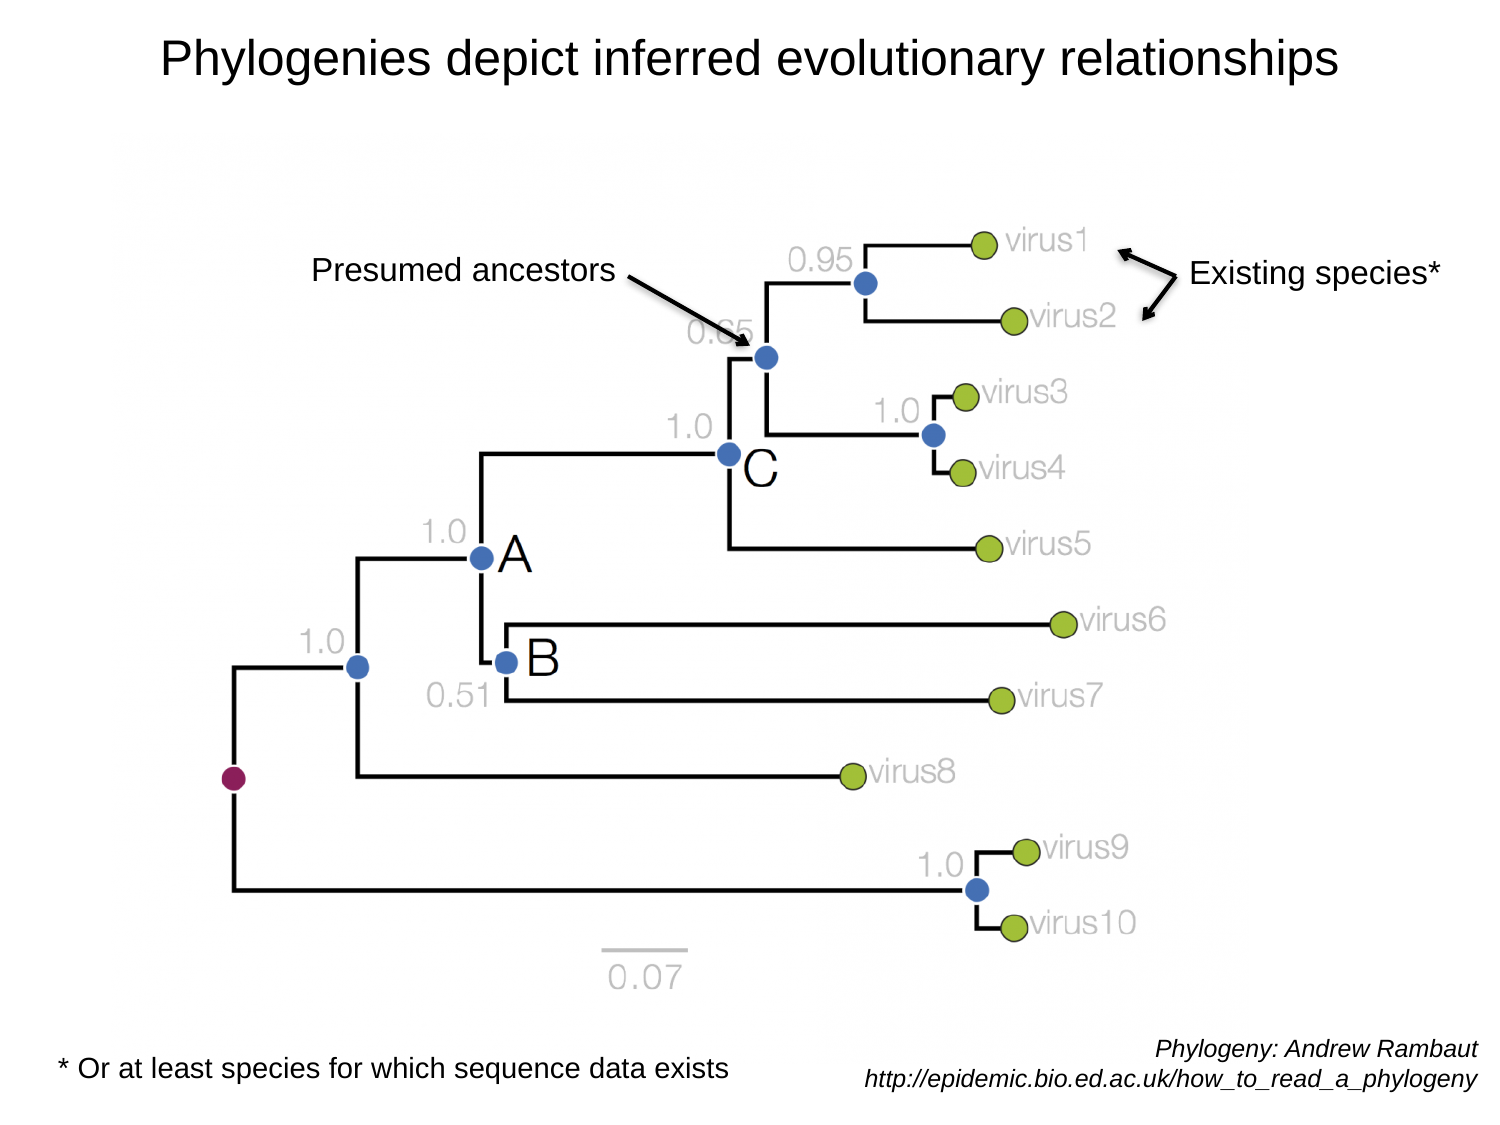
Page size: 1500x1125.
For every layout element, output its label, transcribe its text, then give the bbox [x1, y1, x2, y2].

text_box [1116, 249, 1177, 277]
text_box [1141, 275, 1177, 322]
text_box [627, 275, 751, 346]
picture [110, 133, 1249, 1064]
text_box Phylogeny: Andrew Rambaut http://epidemic.bio.ed.ac.uk/how_to_read_a_phylogeny [750, 1025, 1494, 1100]
text_box Phylogenies depict inferred evolutionary relationships [0, 17, 1500, 93]
text_box * Or at least species for which sequence data exists [43, 1041, 750, 1125]
text_box Existing species* [1253, 243, 1494, 299]
